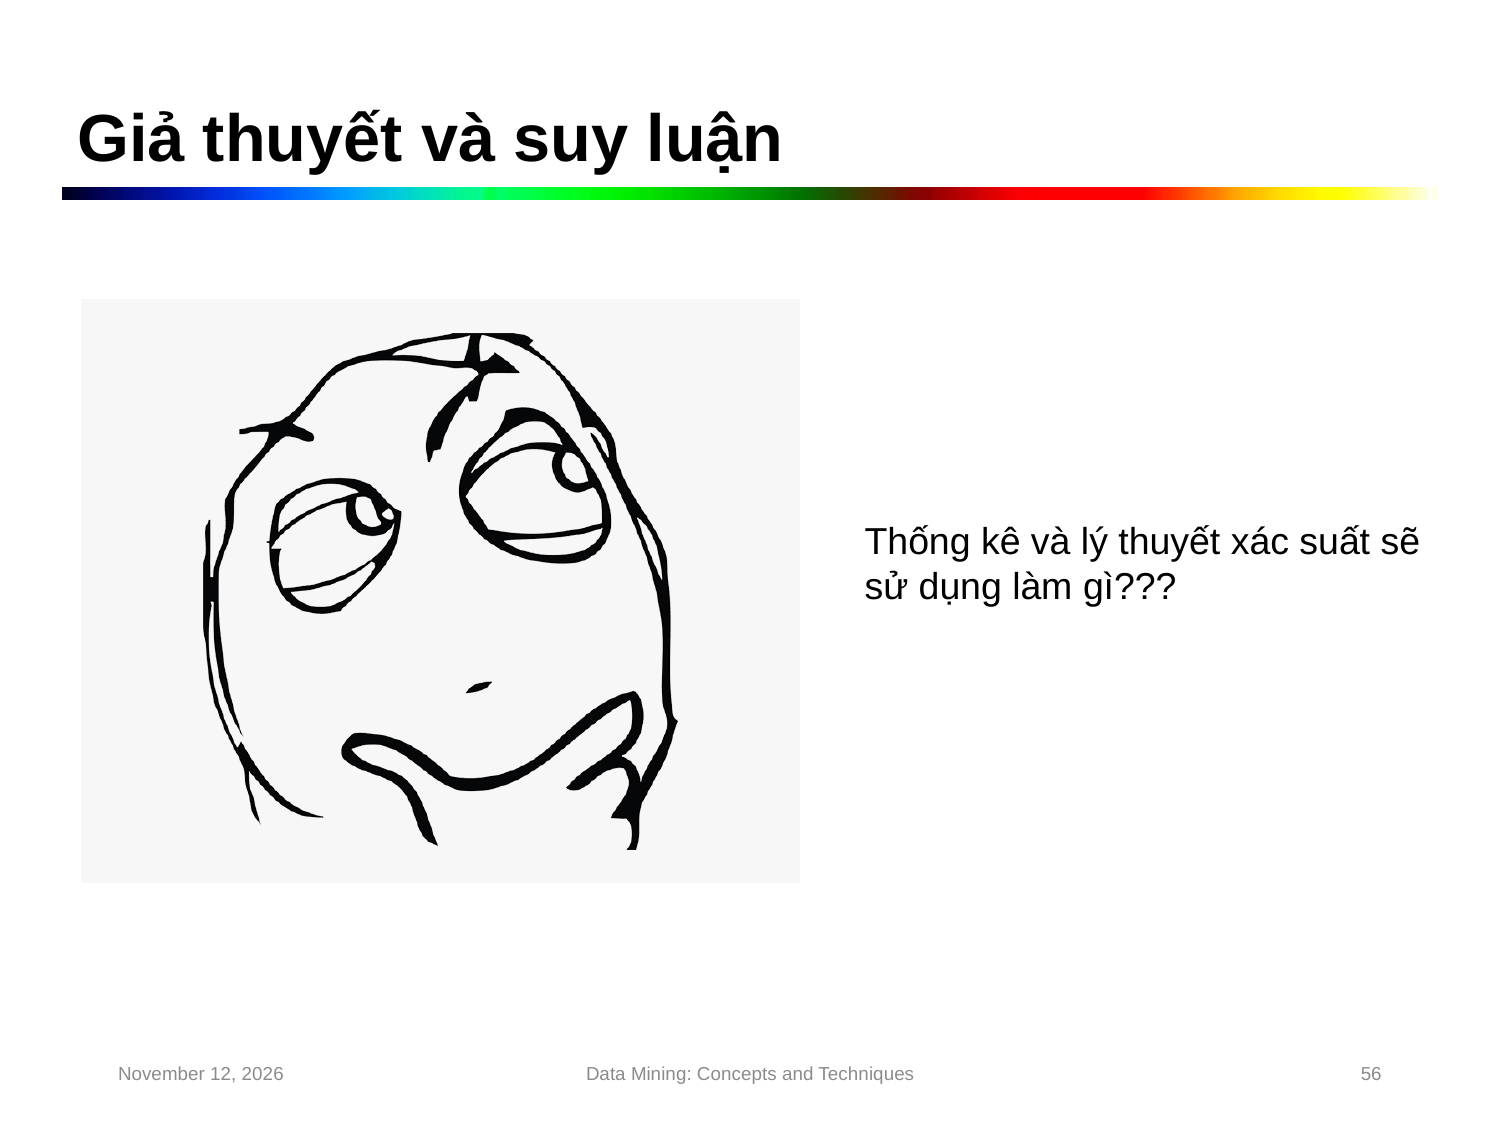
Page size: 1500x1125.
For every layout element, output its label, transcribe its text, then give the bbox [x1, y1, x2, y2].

slide_number 56 [1059, 1042, 1397, 1103]
footer Data Mining: Concepts and Techniques [496, 1042, 1004, 1103]
picture [382, 187, 1438, 200]
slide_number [103, 1042, 441, 1103]
text_box Thống kê và lý thuyết xác suất sẽ sử dụng làm gì??? [849, 509, 1450, 615]
picture [81, 299, 800, 883]
text_box Giả thuyết và suy luận [62, 87, 1088, 182]
picture [62, 187, 355, 200]
